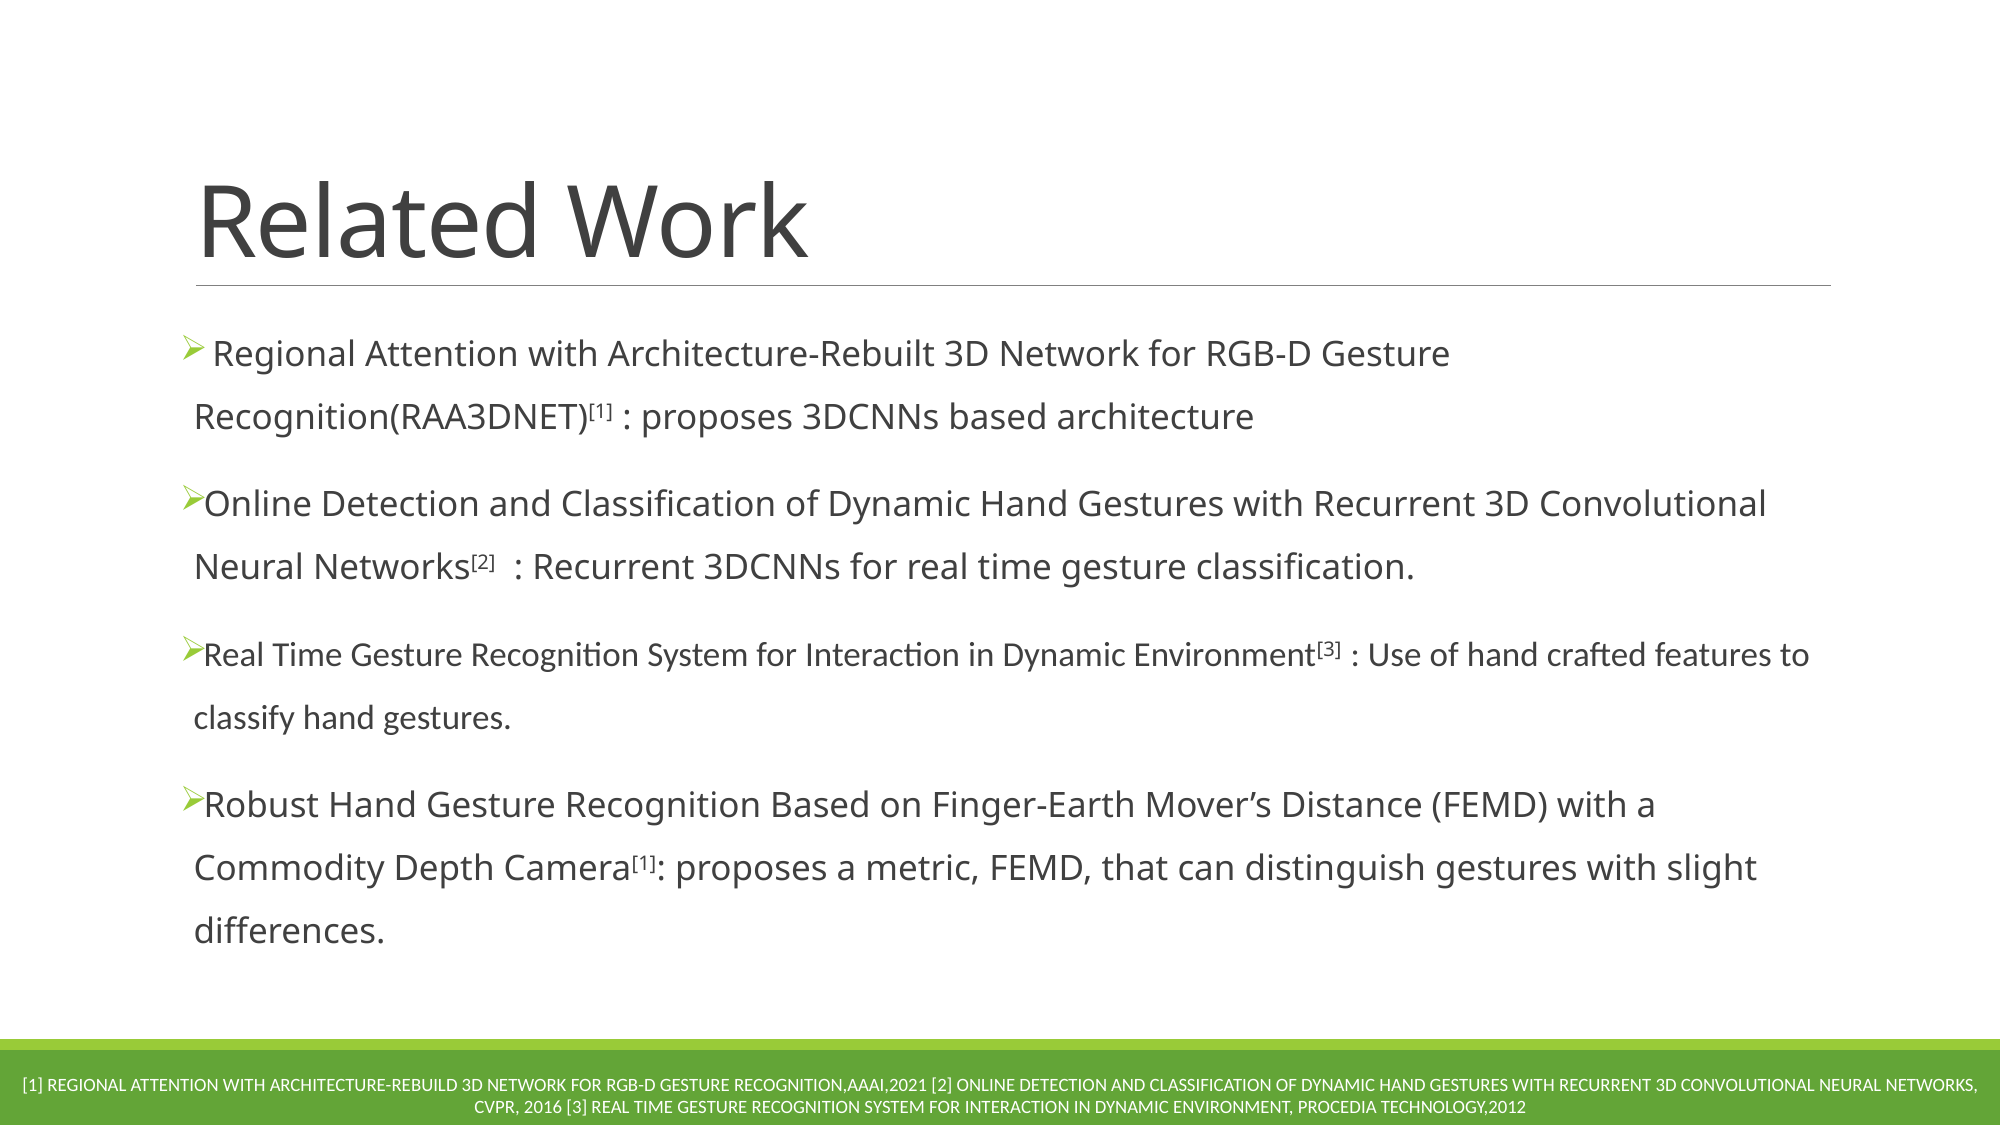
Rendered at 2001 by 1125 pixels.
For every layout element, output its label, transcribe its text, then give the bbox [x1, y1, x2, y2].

title Related Work [180, 47, 1830, 285]
list Regional Attention with Architecture-Rebuilt 3D Network for RGB-D Gesture Recognition(RAA3DNET)[1] : proposes 3DCNNs based architecture Online Detection and Classification of Dynamic Hand Gestures with Recurrent 3D Convolutional Neural Networks[2] : Recurrent 3DCNNs for real time gesture classification. Real Time Gesture Recognition System for Interaction in Dynamic Environment[3] : Use of hand crafted features to classify hand gestures. Robust Hand Gesture Recognition Based on Finger-Earth Mover’s Distance (FEMD) with a Commodity Depth Camera[1]: proposes a metric, FEMD, that can distinguish gestures with slight differences. [180, 302, 1830, 963]
footer [1] Regional Attention with Architecture-Rebuild 3D Network for RGB-D gesture recognition,AAAI,2021 [2] Online Detection and Classification of Dynamic Hand Gestures with Recurrent 3D Convolutional Neural Networks, CVPR, 2016 [3] Real Time Gesture Recognition System for Interaction in Dynamic Environment, Procedia Technology,2012 [6, 1065, 1994, 1125]
